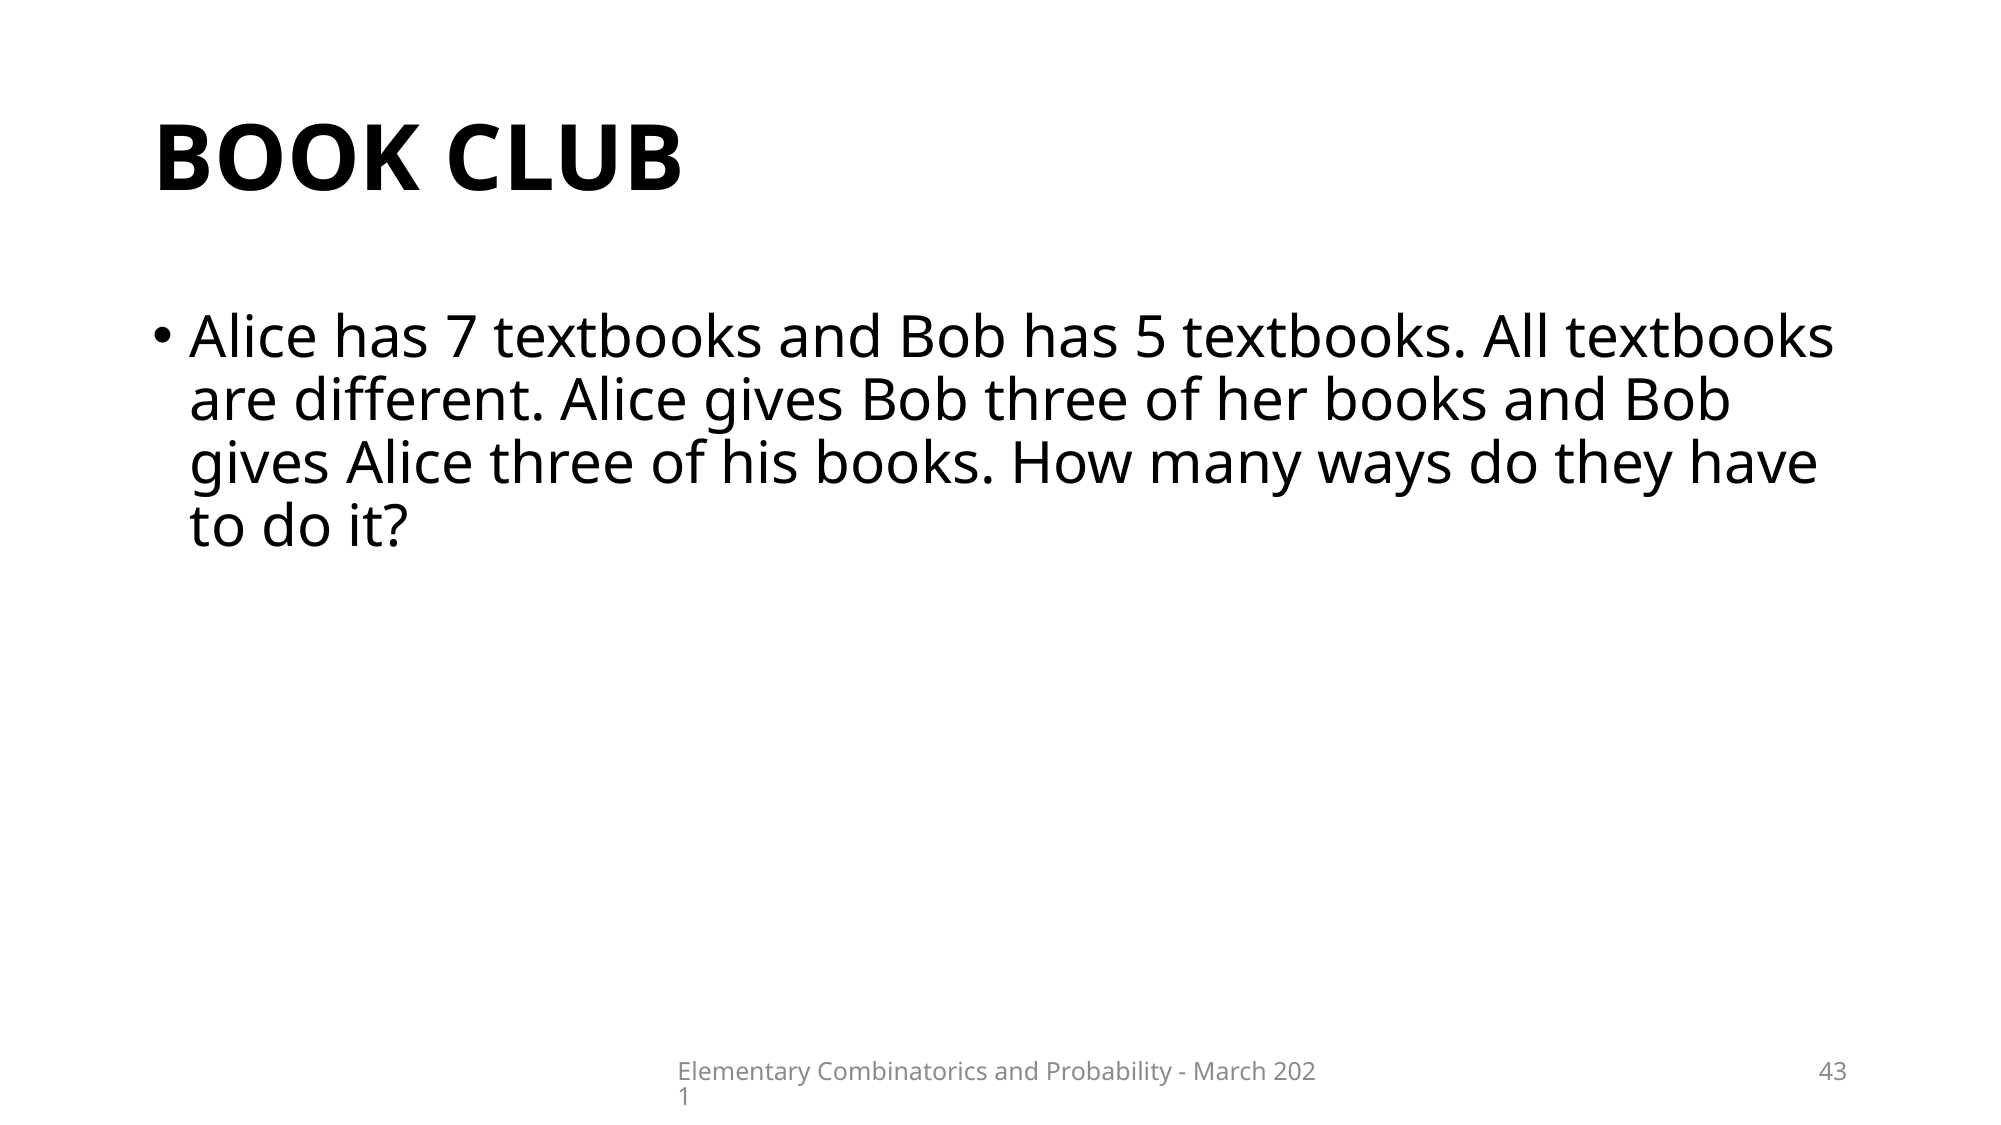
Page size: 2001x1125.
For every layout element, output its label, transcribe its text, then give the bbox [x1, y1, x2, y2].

slide_number 43 [1412, 1042, 1863, 1103]
title Book club [137, 52, 1863, 270]
footer Elementary Combinatorics and Probability - March 2021 [662, 1042, 1338, 1103]
